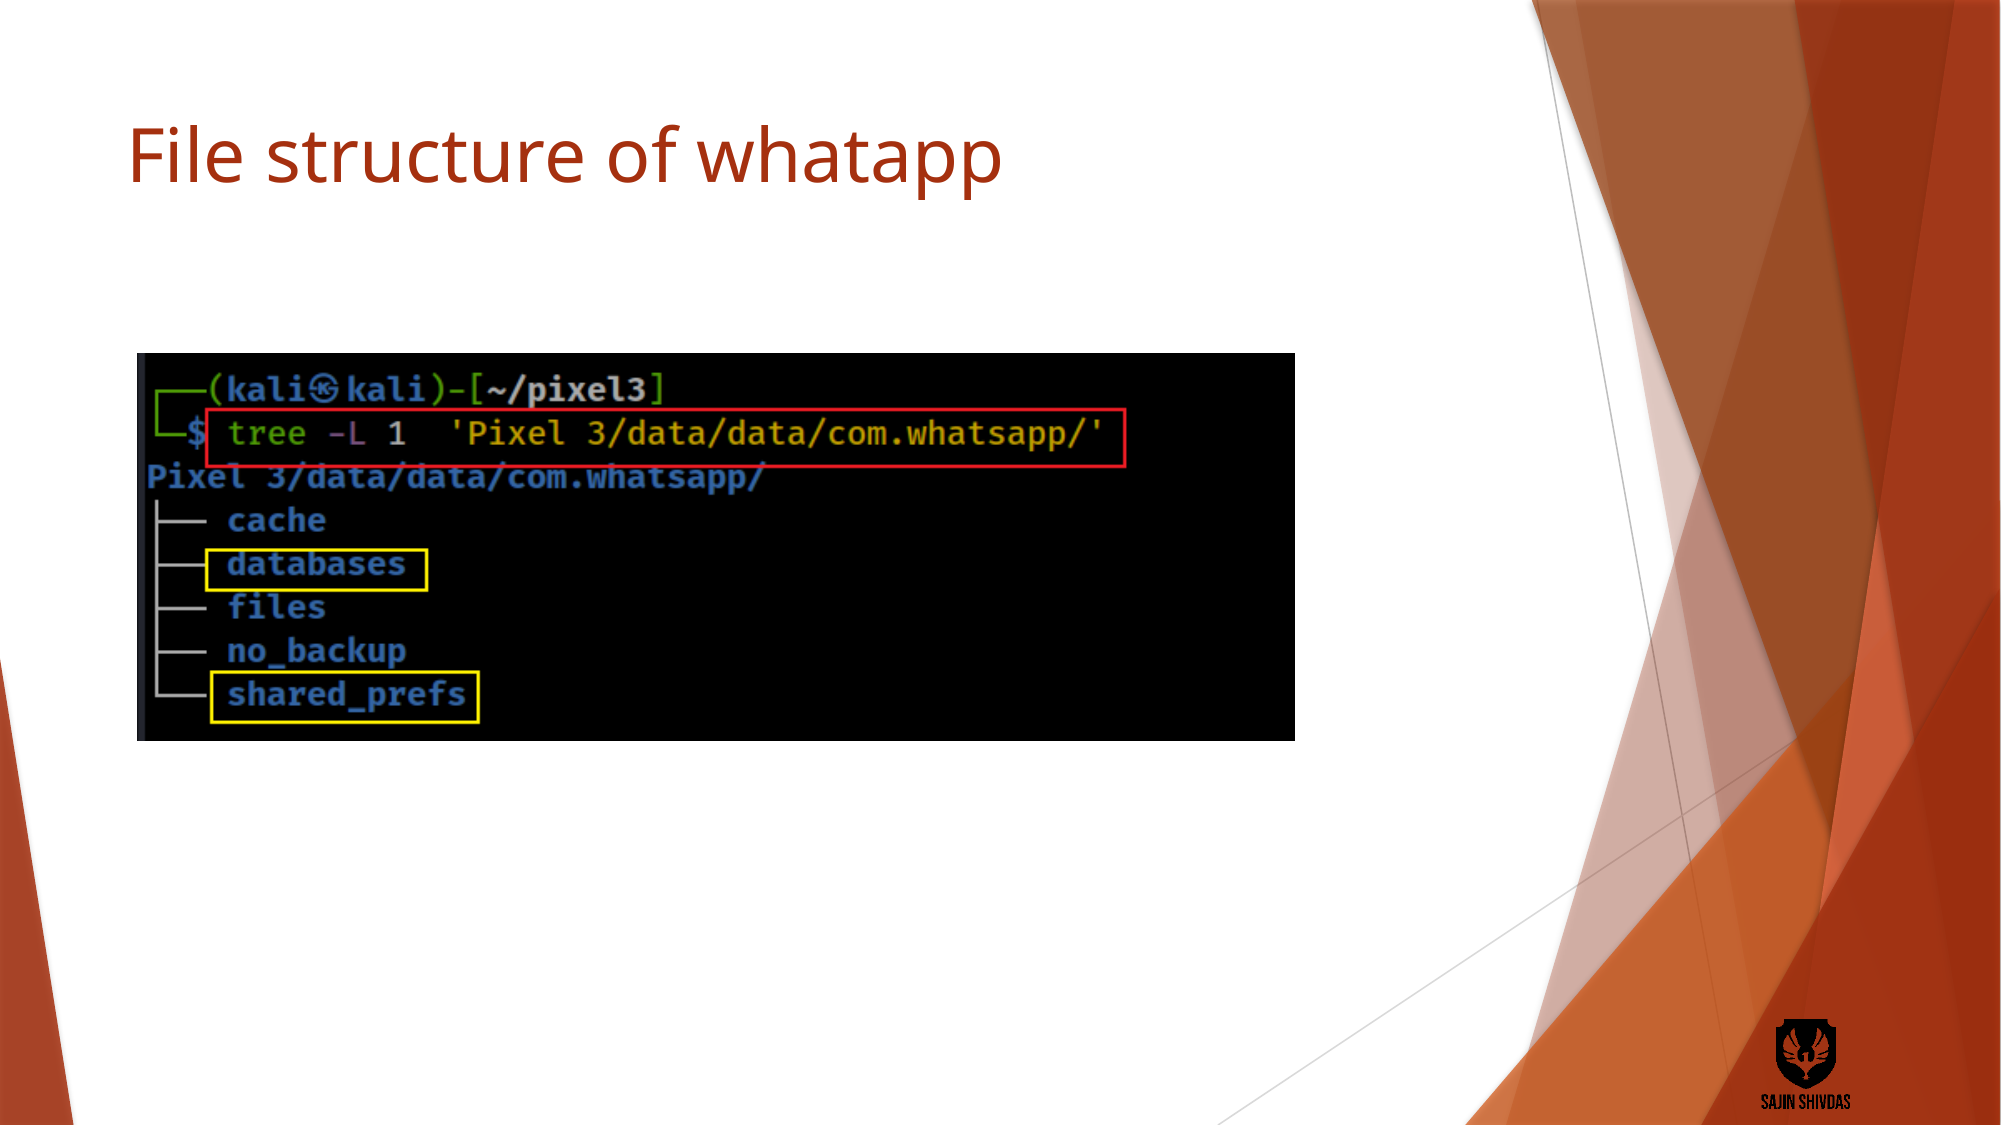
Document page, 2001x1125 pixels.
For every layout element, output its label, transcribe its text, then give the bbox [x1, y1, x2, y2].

picture [1751, 1009, 1863, 1121]
picture [136, 353, 1296, 741]
title File structure of whatapp [111, 99, 1522, 317]
